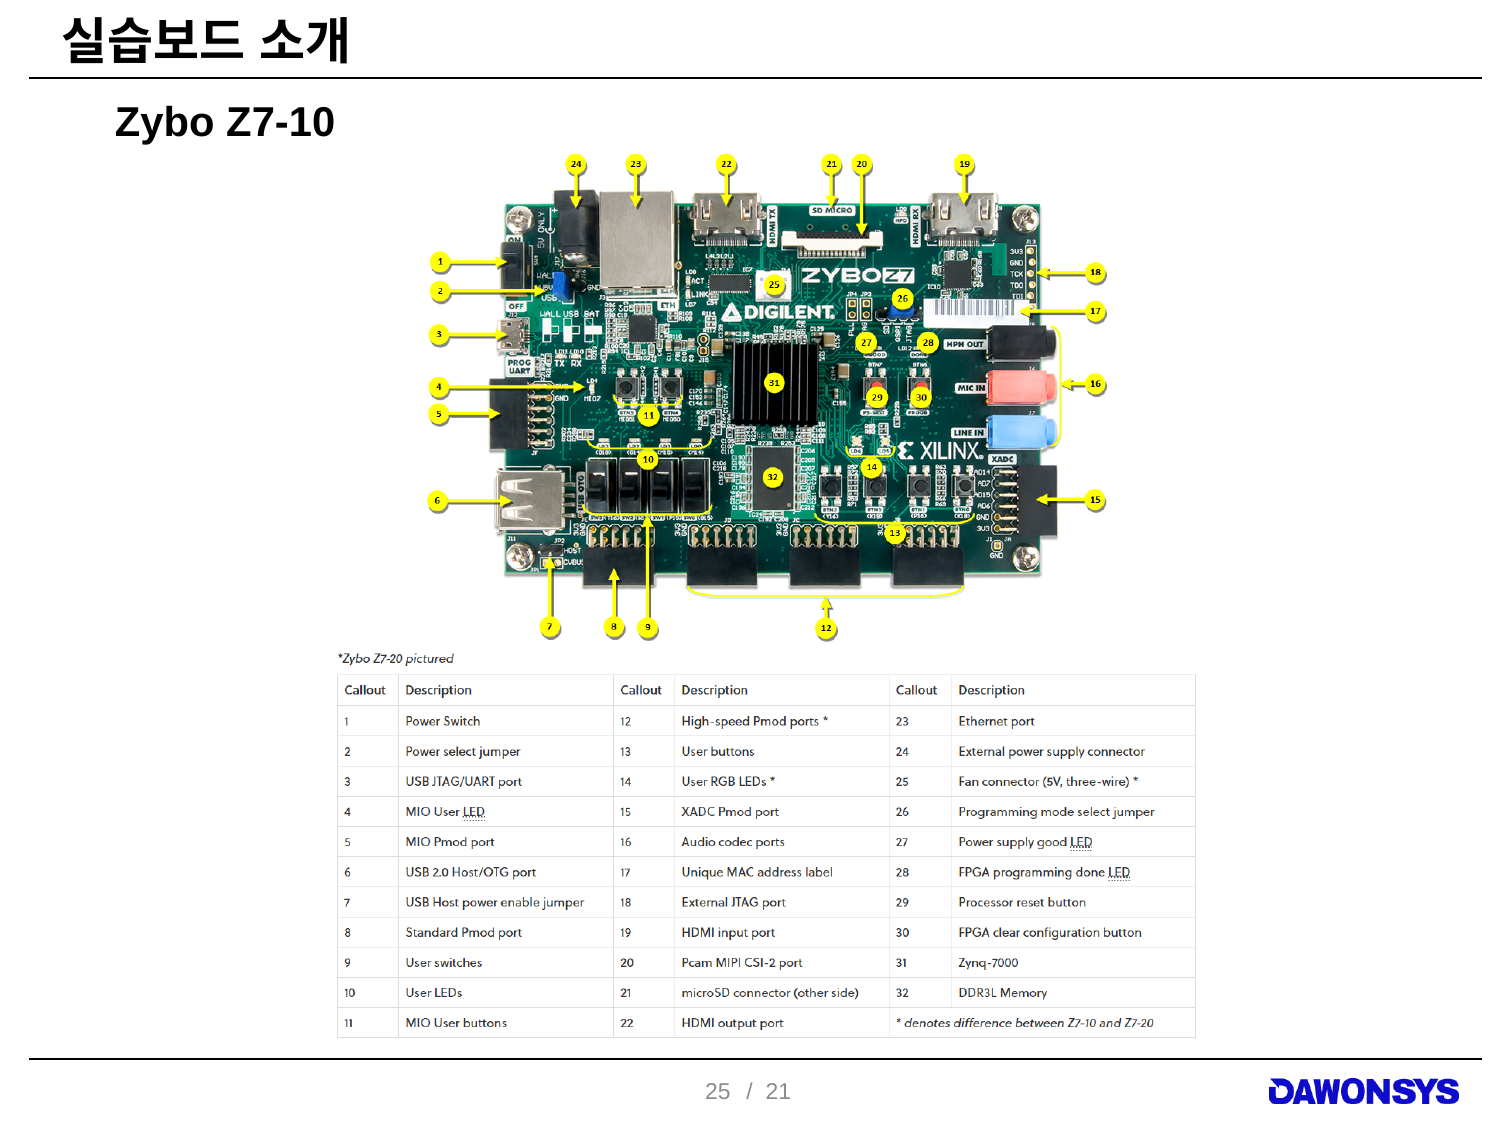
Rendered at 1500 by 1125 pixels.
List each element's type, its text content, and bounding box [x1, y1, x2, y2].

slide_number 25 [395, 1071, 746, 1109]
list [329, 148, 1204, 1047]
footer / 21 [746, 1071, 1207, 1109]
title 실습보드 소개 [46, 7, 1447, 72]
list Zybo Z7-10 [100, 90, 1483, 149]
picture [1269, 1078, 1459, 1104]
